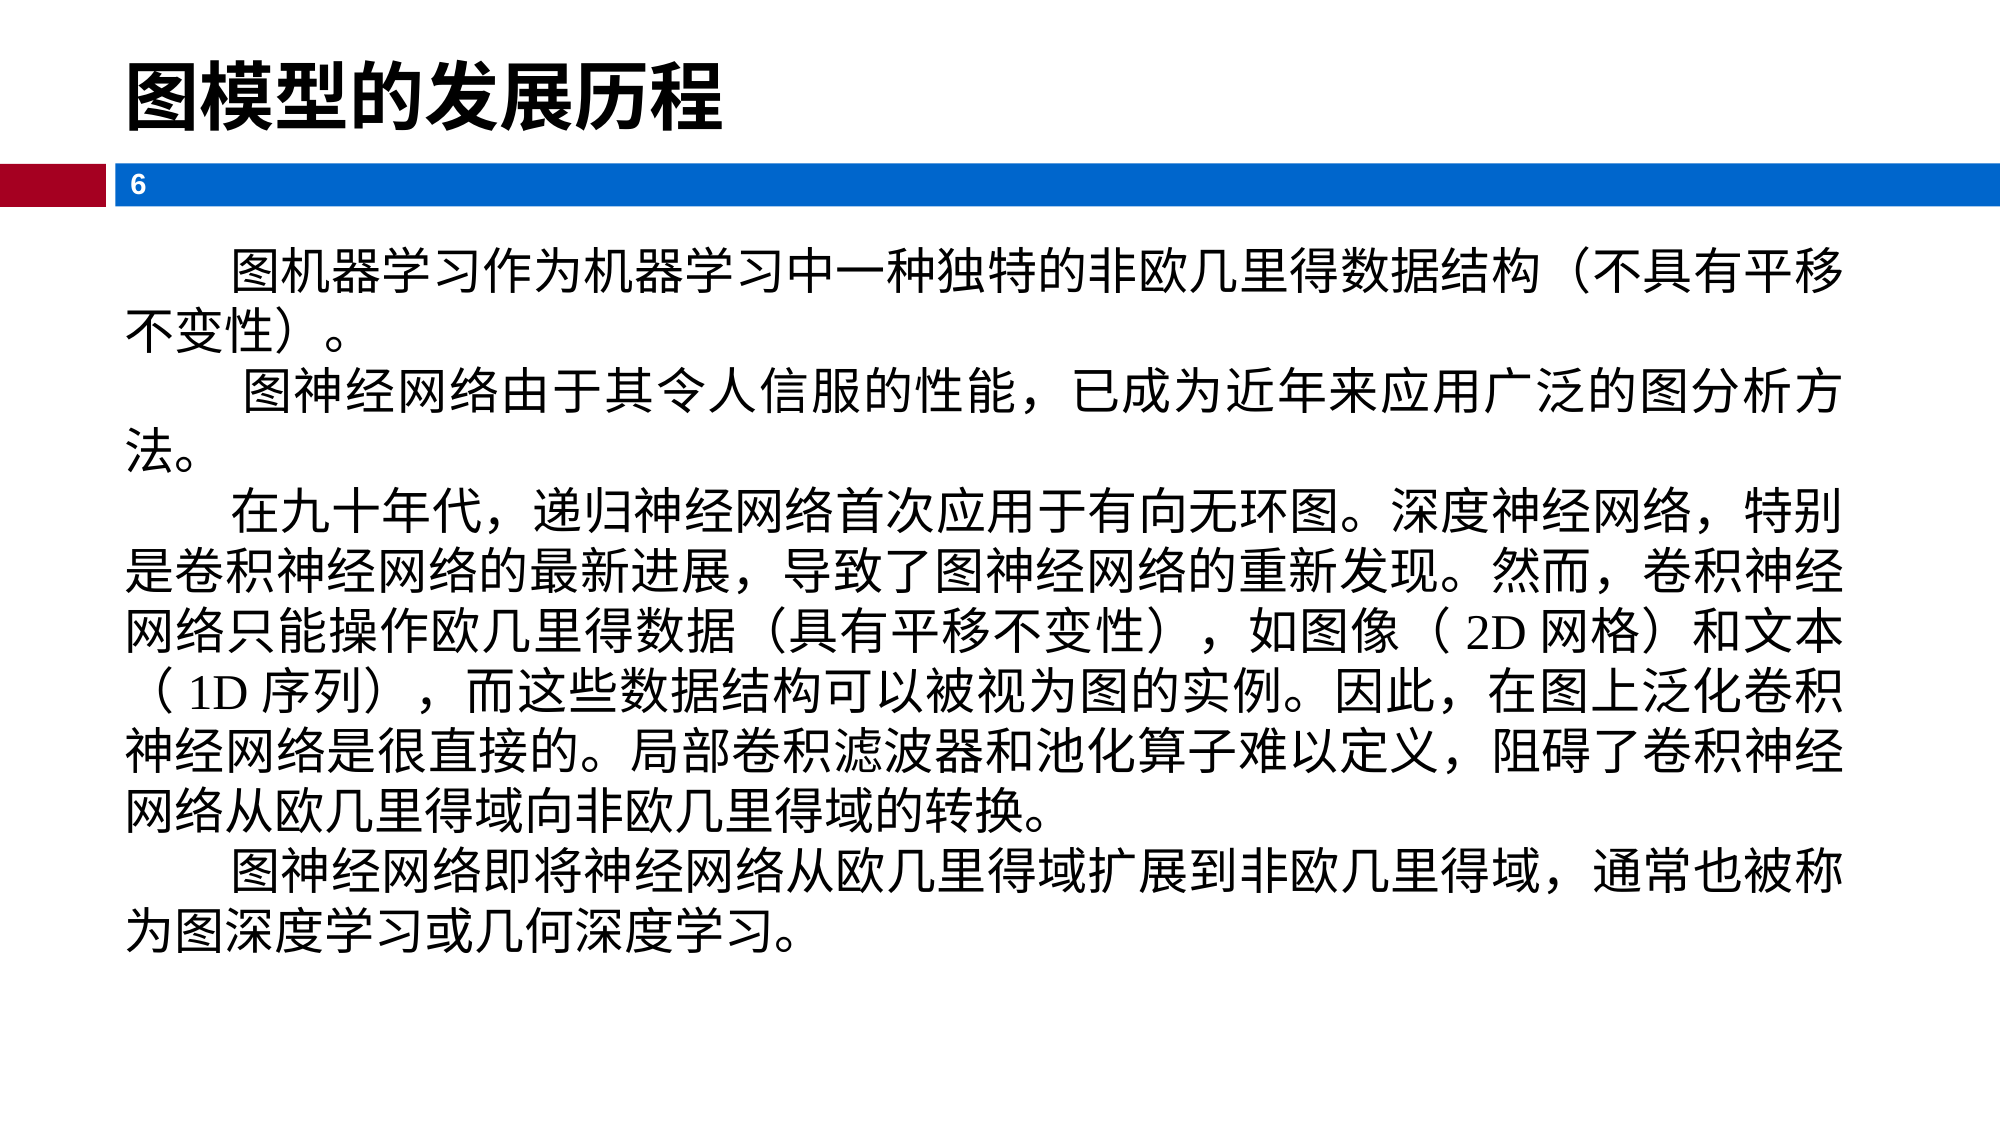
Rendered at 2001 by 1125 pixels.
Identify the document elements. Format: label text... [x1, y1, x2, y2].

text_box 图机器学习作为机器学习中一种独特的非欧几里得数据结构（不具有平移不变性）。 图神经网络由于其令人信服的性能，已成为近年来应用广泛的图分析方法。 在九十年代，递归神经网络首次应用于有向无环图。深度神经网络，特别是卷积神经网络的最新进展，导致了图神经网络的重新发现。然而，卷积神经网络只能操作欧几里得数据（具有平移不变性），如图像（2D网格）和文本（1D序列），而这些数据结构可以被视为图的实例。因此，在图上泛化卷积神经网络是很直接的。局部卷积滤波器和池化算子难以定义，阻碍了卷积神经网络从欧几里得域向非欧几里得域的转换。 图神经网络即将神经网络从欧几里得域扩展到非欧几里得域，通常也被称为图深度学习或几何深度学习。 [109, 232, 1860, 968]
title 图模型的发展历程 [109, 38, 2000, 150]
